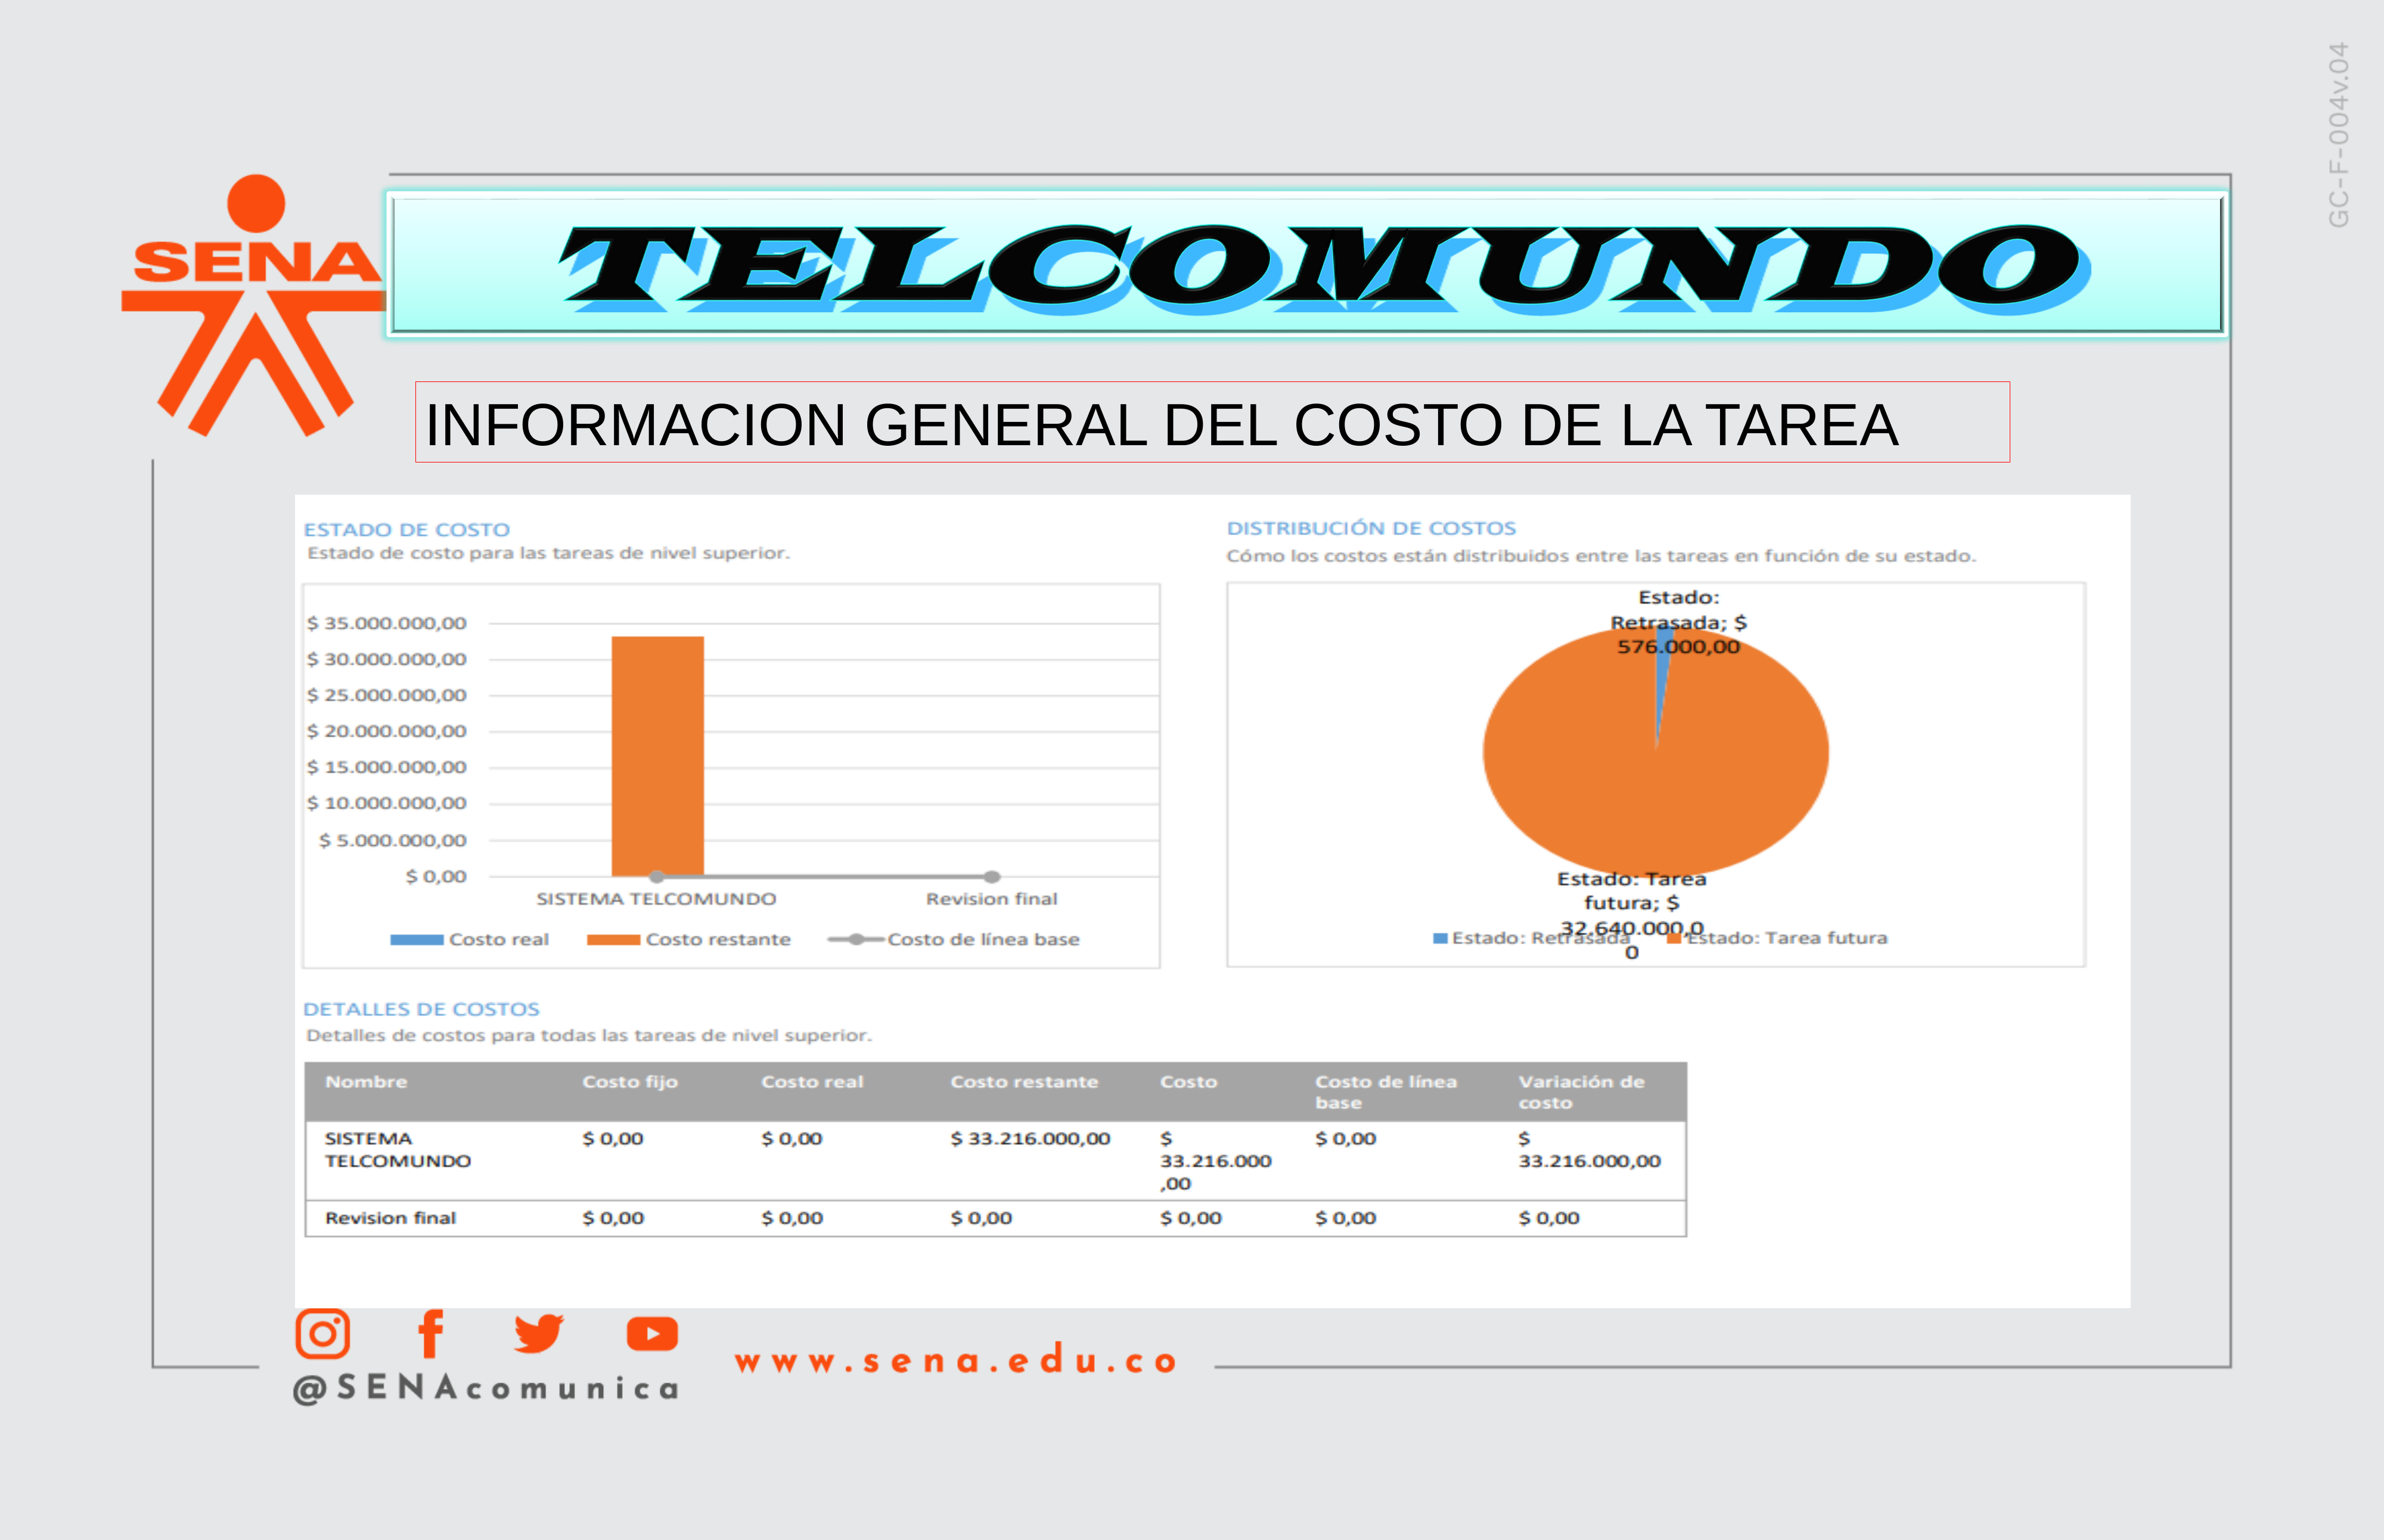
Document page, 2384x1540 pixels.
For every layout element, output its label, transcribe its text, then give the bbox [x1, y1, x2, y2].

picture [0, 0, 2384, 1540]
text_box INFORMACION GENERAL DEL COSTO DE LA TAREA [415, 381, 2010, 462]
